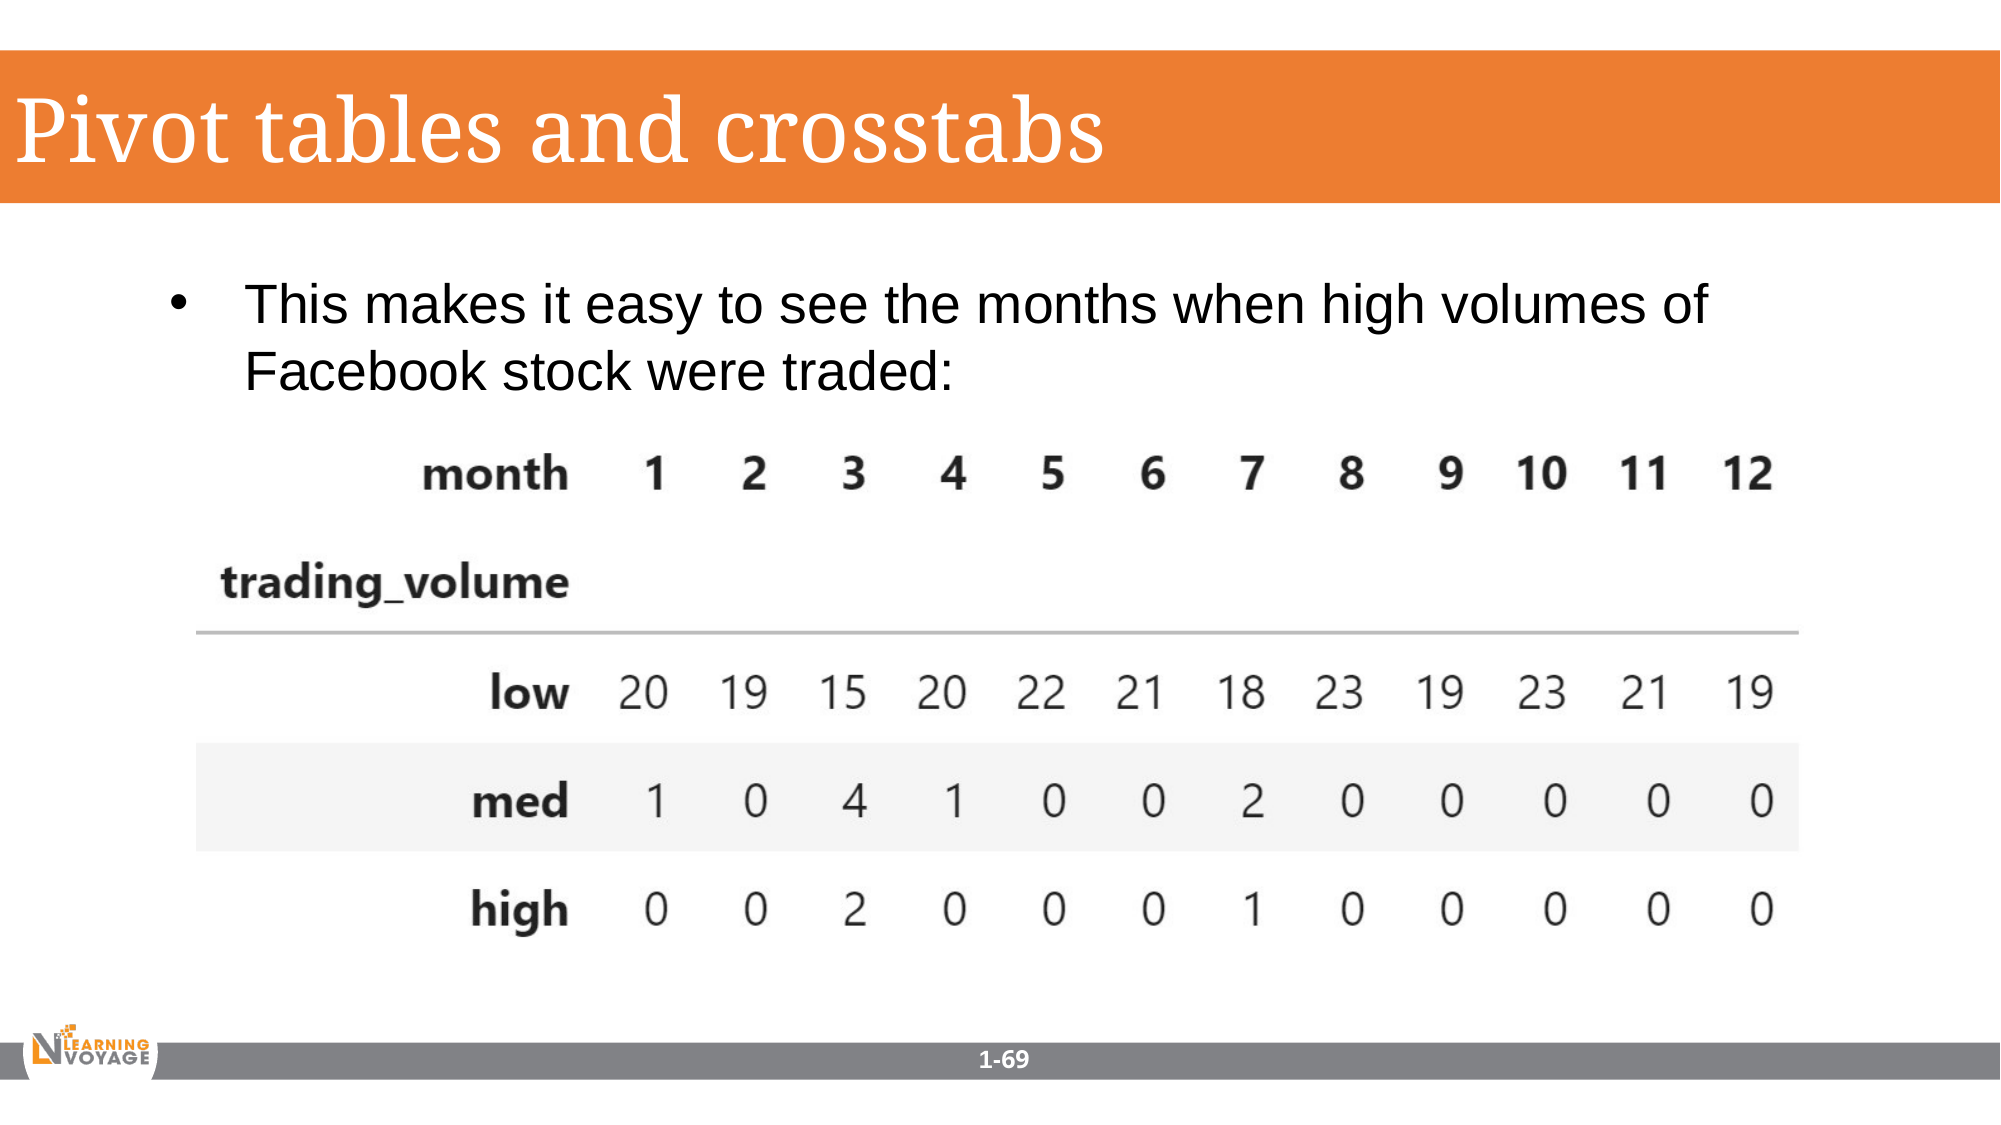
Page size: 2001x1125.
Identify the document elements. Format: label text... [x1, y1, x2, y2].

picture [196, 423, 1804, 957]
slide_number 1-69 [923, 1026, 1045, 1095]
text_box Pivot tables and crosstabs [0, 49, 2000, 204]
picture [0, 942, 192, 1125]
text_box This makes it easy to see the months when high volumes of Facebook stock were traded: [169, 265, 1831, 402]
